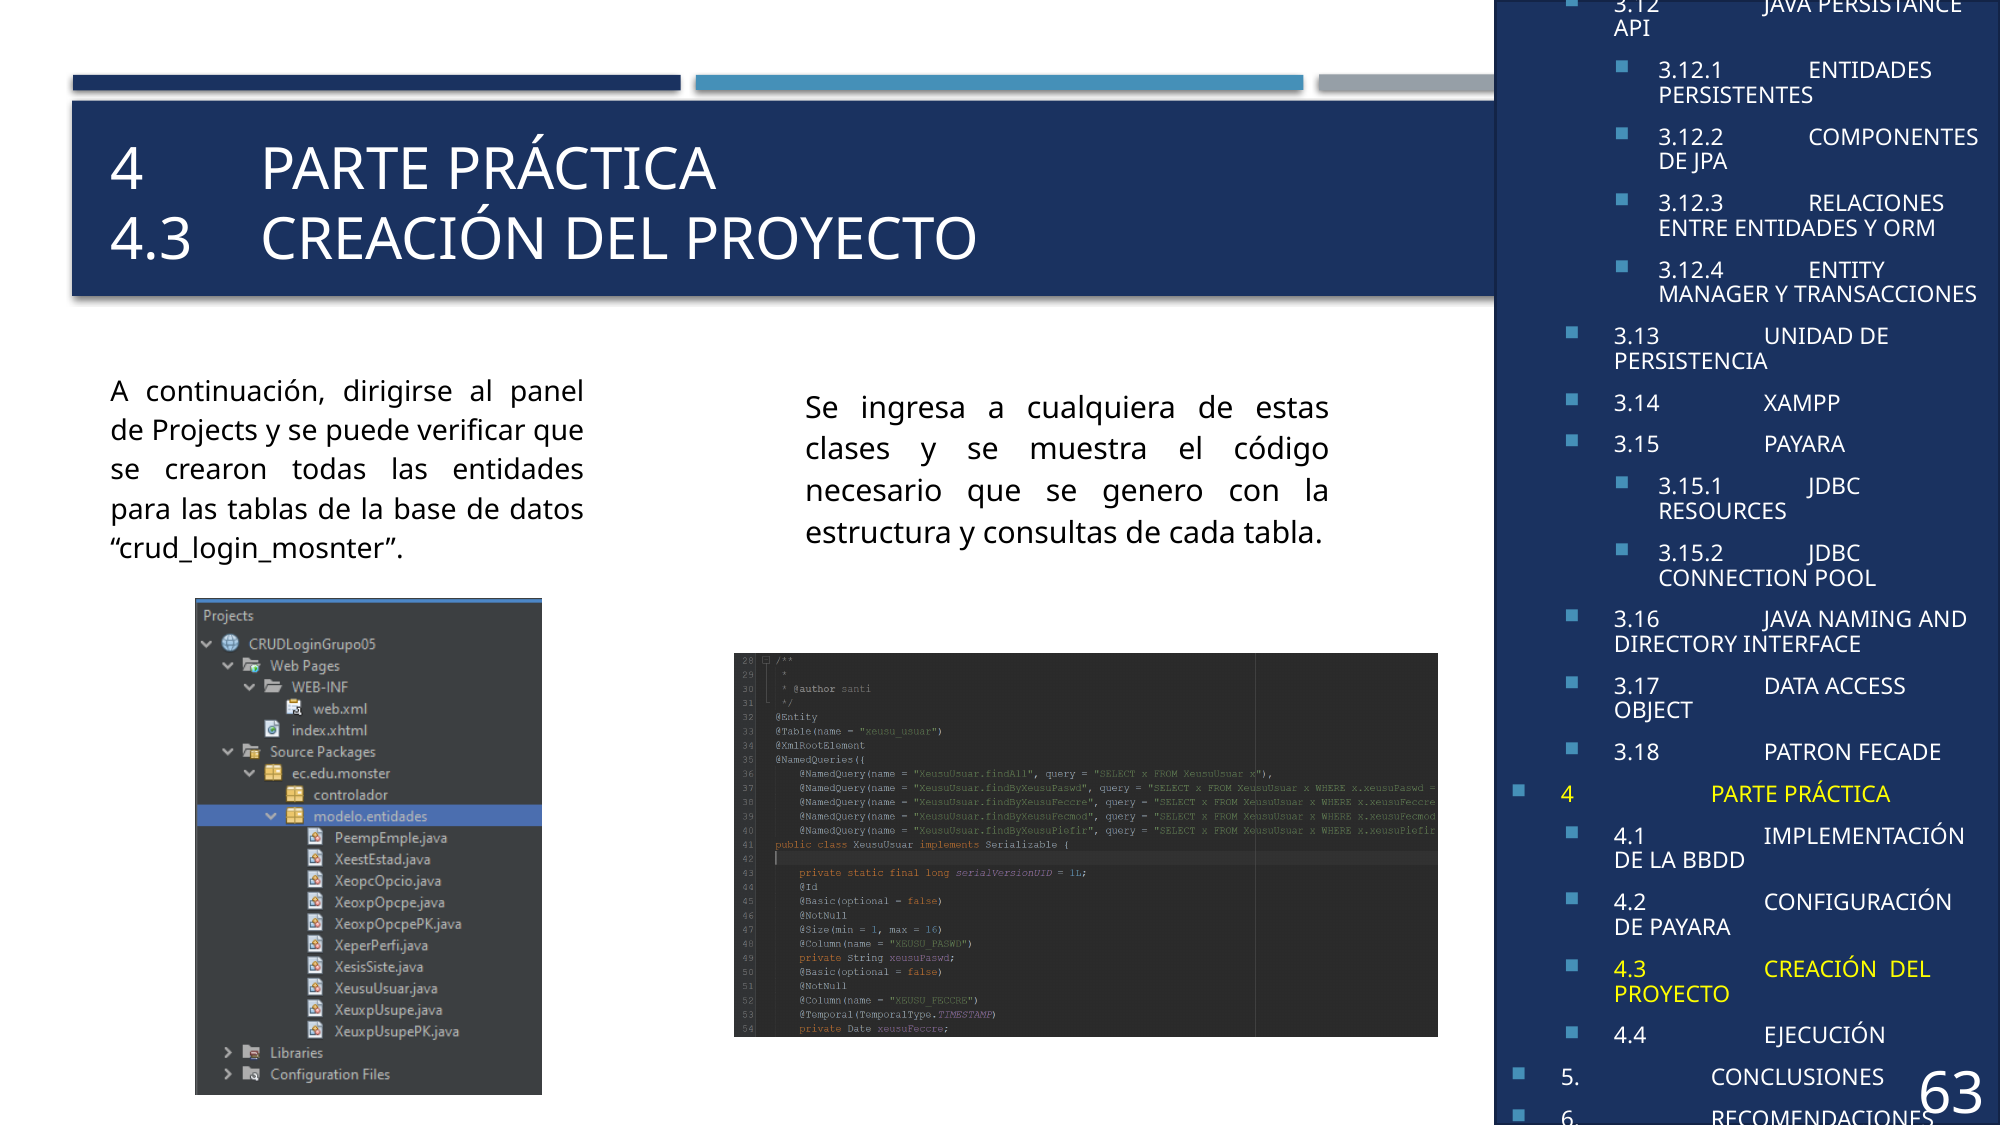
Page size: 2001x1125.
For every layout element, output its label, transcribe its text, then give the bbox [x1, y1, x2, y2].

list A continuación, dirigirse al panel de Projects y se puede verificar que se crearon todas las entidades para las tablas de la base de datos “crud_login_mosnter”. [95, 353, 600, 579]
text_box 3.12 JAVA PERSISTANCE API 3.12.1 ENTIDADES PERSISTENTES 3.12.2 COMPONENTES DE JPA 3.12.3 RELACIONES ENTRE ENTIDADES Y ORM 3.12.4 ENTITY MANAGER Y TRANSACCIONES 3.13 UNIDAD DE PERSISTENCIA 3.14 XAMPP 3.15 PAYARA 3.15.1 JDBC RESOURCES 3.15.2 JDBC CONNECTION POOL 3.16 JAVA NAMING AND DIRECTORY INTERFACE 3.17 DATA ACCESS OBJECT 3.18 PATRON FECADE 4 PARTE PRÁCTICA 4.1 IMPLEMENTACIÓN DE LA BBDD 4.2 CONFIGURACIÓN DE PAYARA 4.3 CREACIÓN DEL PROYECTO 4.4 EJECUCIÓN 5. CONCLUSIONES 6. RECOMENDACIONES [1494, 0, 2000, 1125]
picture [194, 597, 543, 1096]
text_box Se ingresa a cualquiera de estas clases y se muestra el código necesario que se genero con la estructura y consultas de cada tabla. [790, 353, 1345, 579]
picture [734, 652, 1439, 1038]
title 4 Parte práctica 4.3 CREACIÓN DEL PROYECTO [95, 112, 1494, 279]
slide_number 63 [1827, 1065, 2000, 1125]
